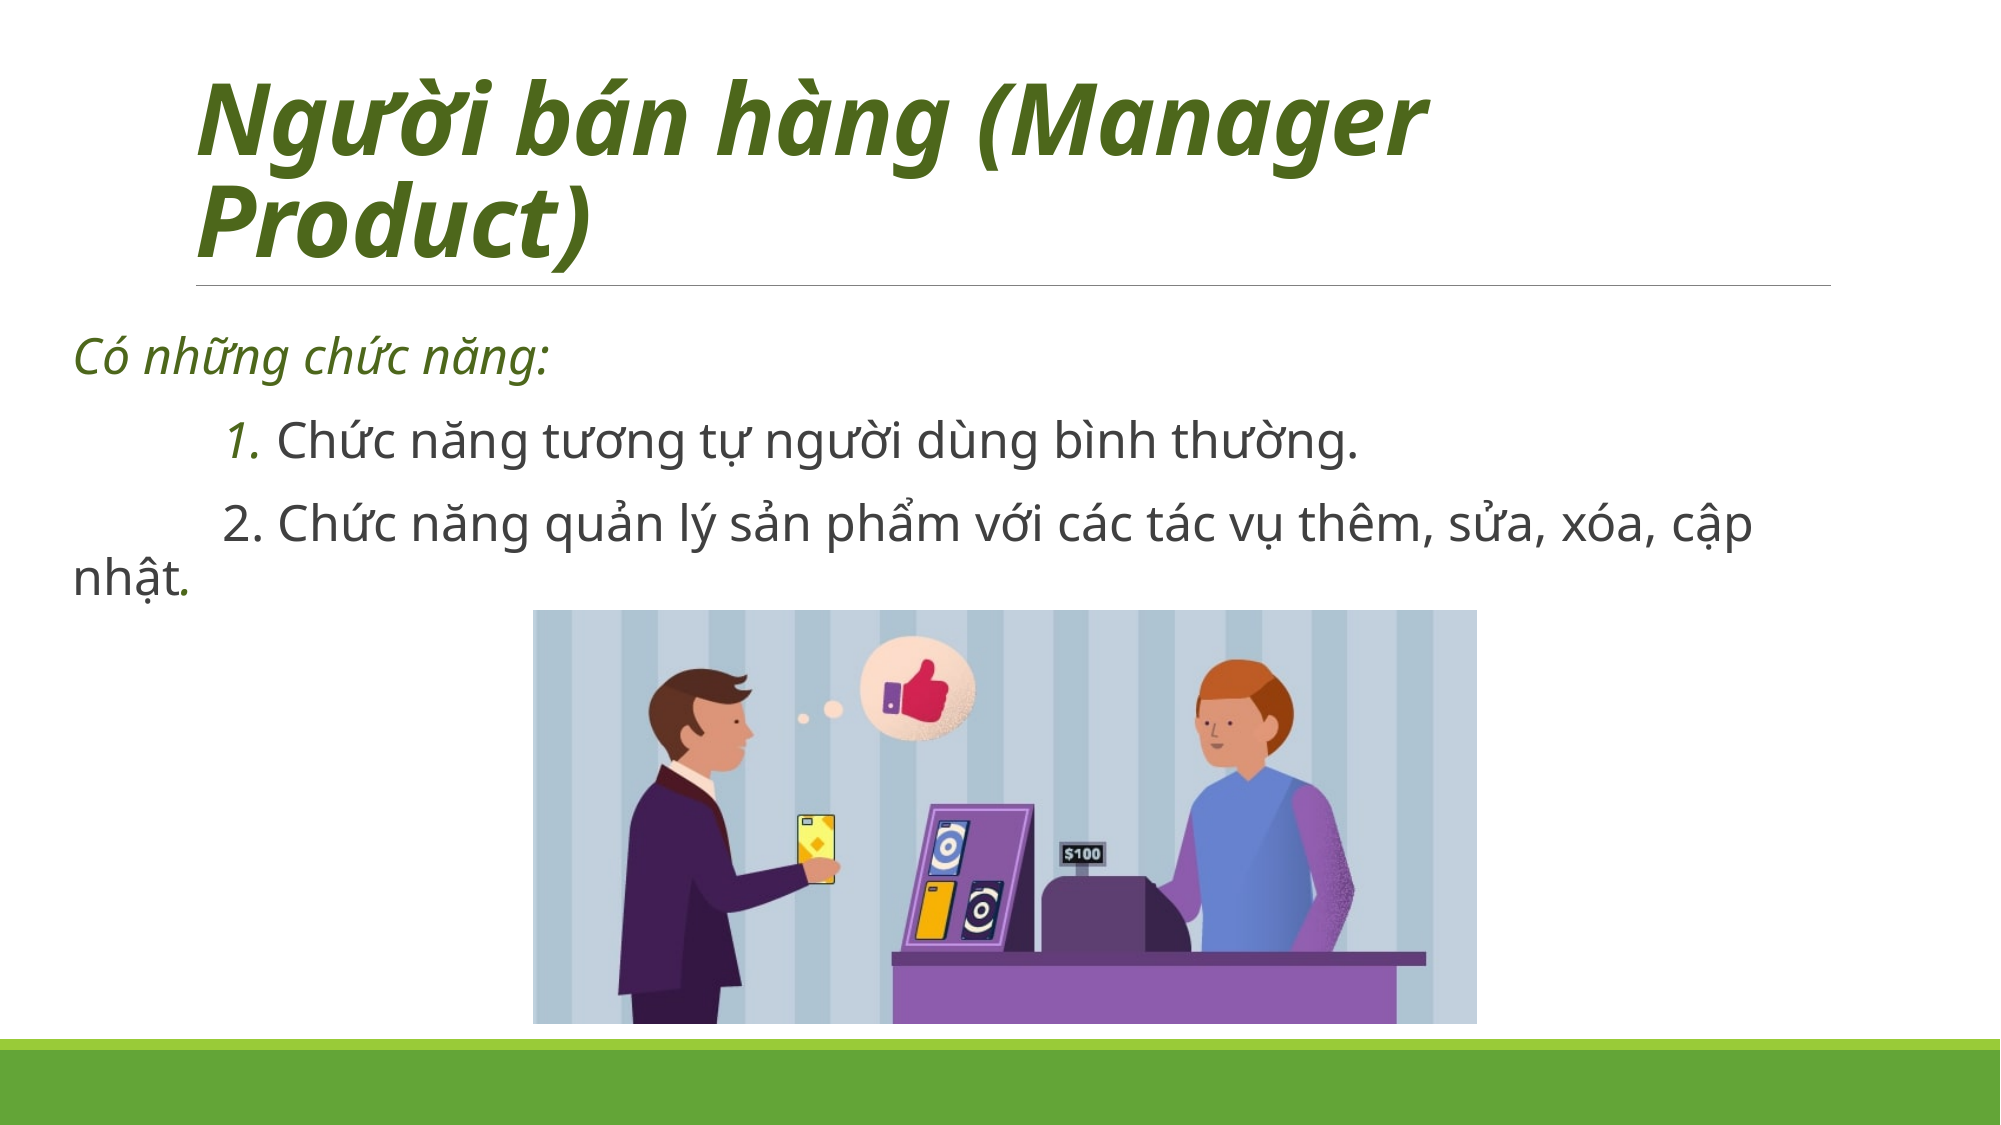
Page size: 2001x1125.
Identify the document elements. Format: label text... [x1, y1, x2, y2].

title Người bán hàng (Manager Product) [180, 47, 1830, 285]
list Có những chức năng: 1. Chức năng tương tự người dùng bình thường. 2. Chức năng quản lý sản phẩm với các tác vụ thêm, sửa, xóa, cập nhật. [72, 324, 1775, 985]
picture [532, 610, 1478, 1024]
